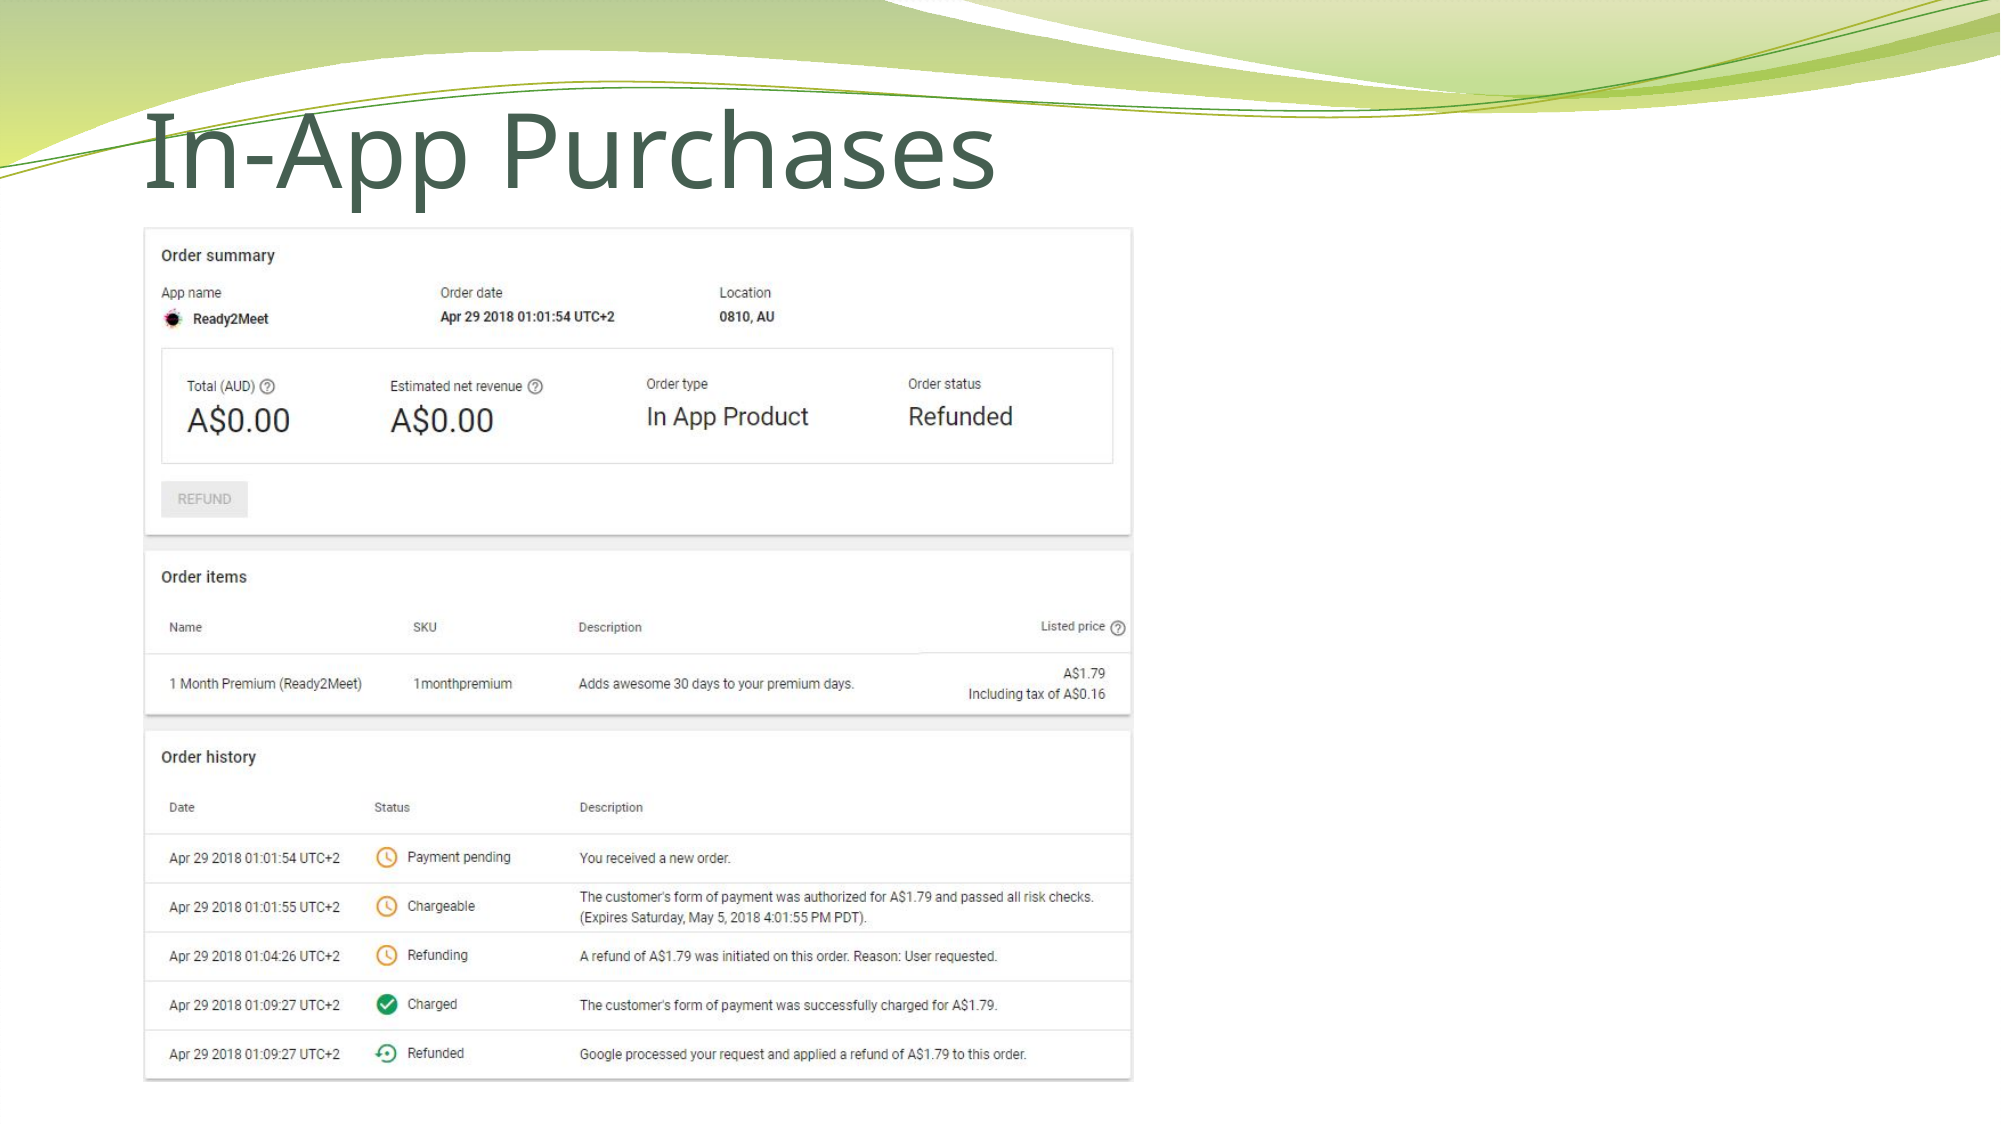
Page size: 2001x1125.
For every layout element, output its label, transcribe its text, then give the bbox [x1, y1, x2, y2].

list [143, 227, 1134, 1082]
title In-App Purchases [143, 21, 1944, 210]
